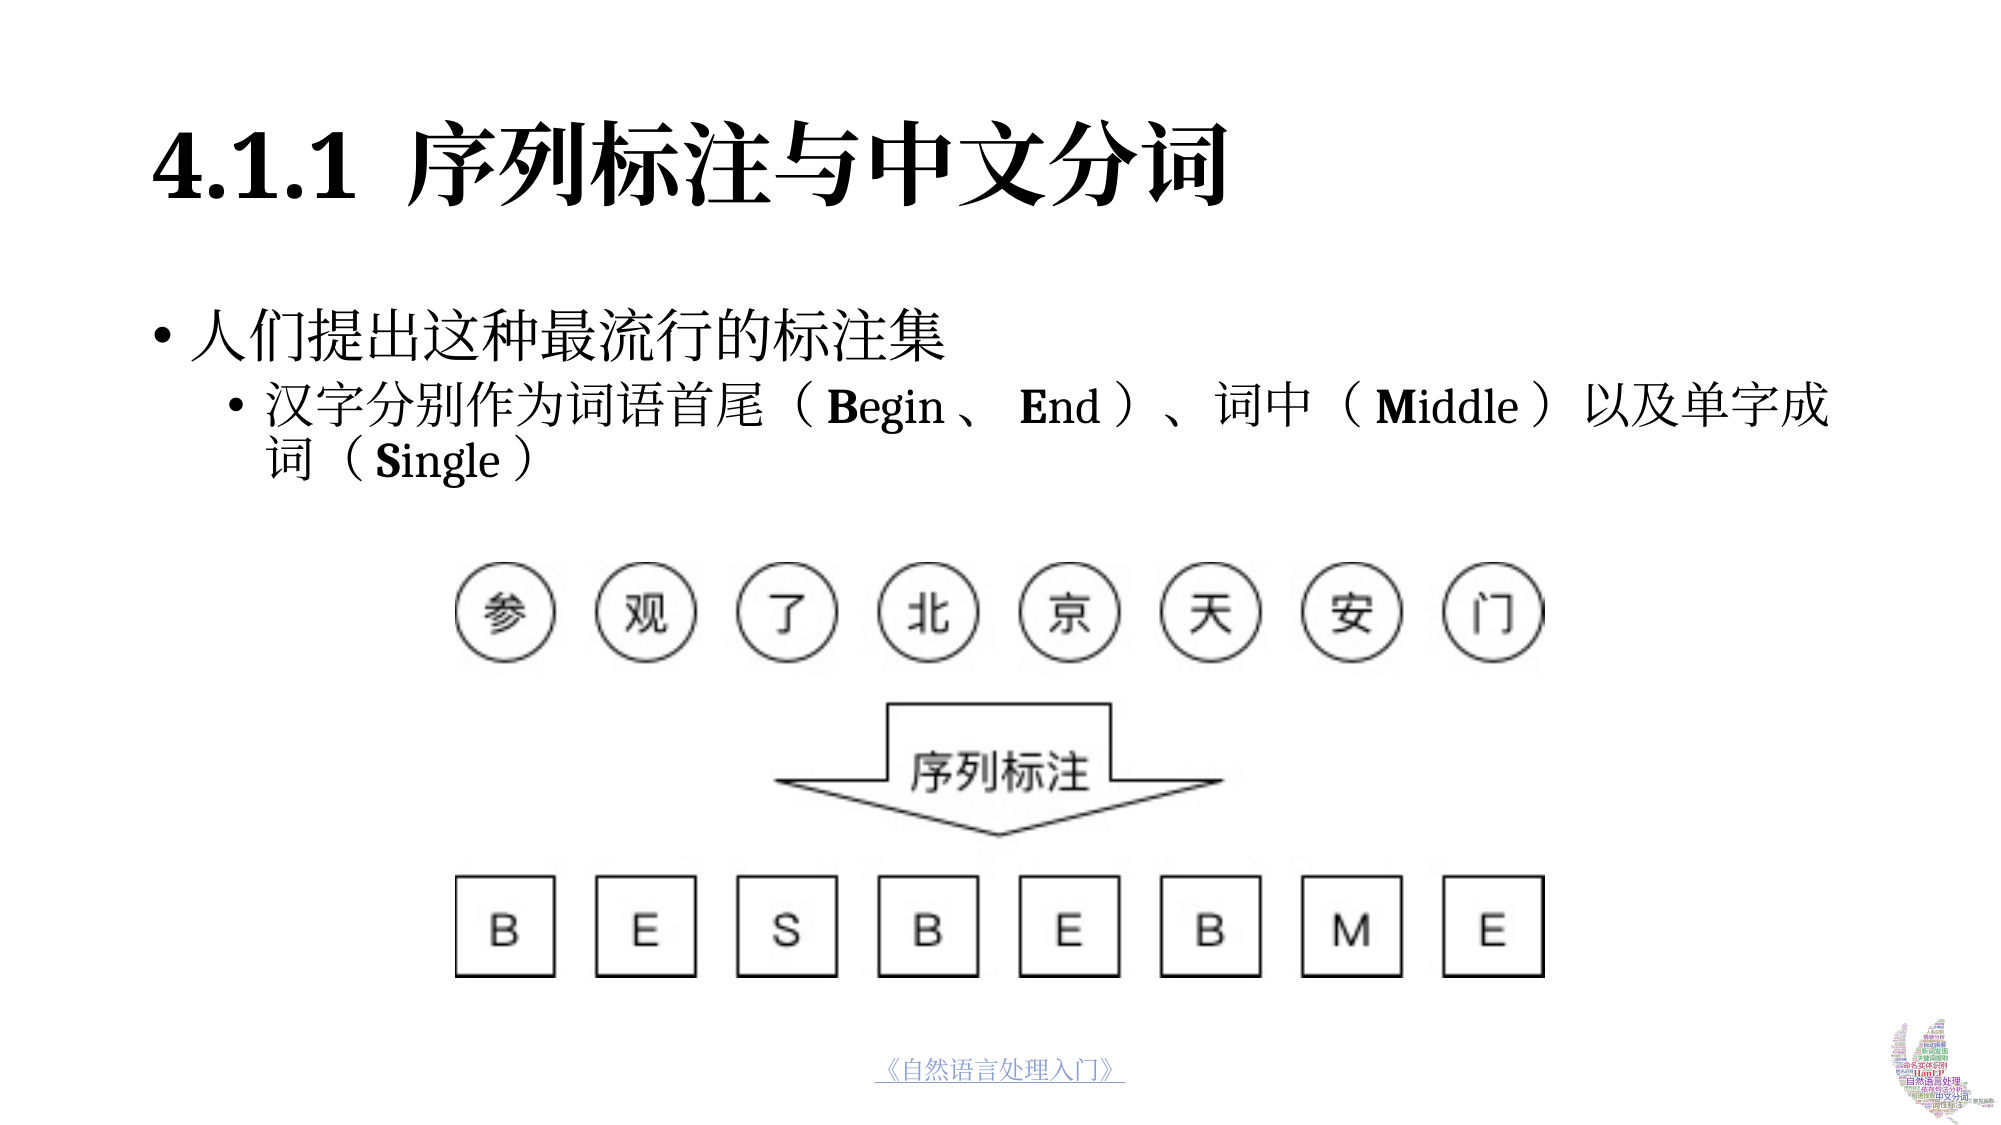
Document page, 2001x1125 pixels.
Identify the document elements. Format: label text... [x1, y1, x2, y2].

picture [455, 562, 1545, 978]
picture [1888, 1016, 2000, 1125]
title 4.1.1 序列标注与中文分词 [137, 59, 1863, 278]
footer 《自然语言处理入门》 [662, 1042, 1338, 1103]
